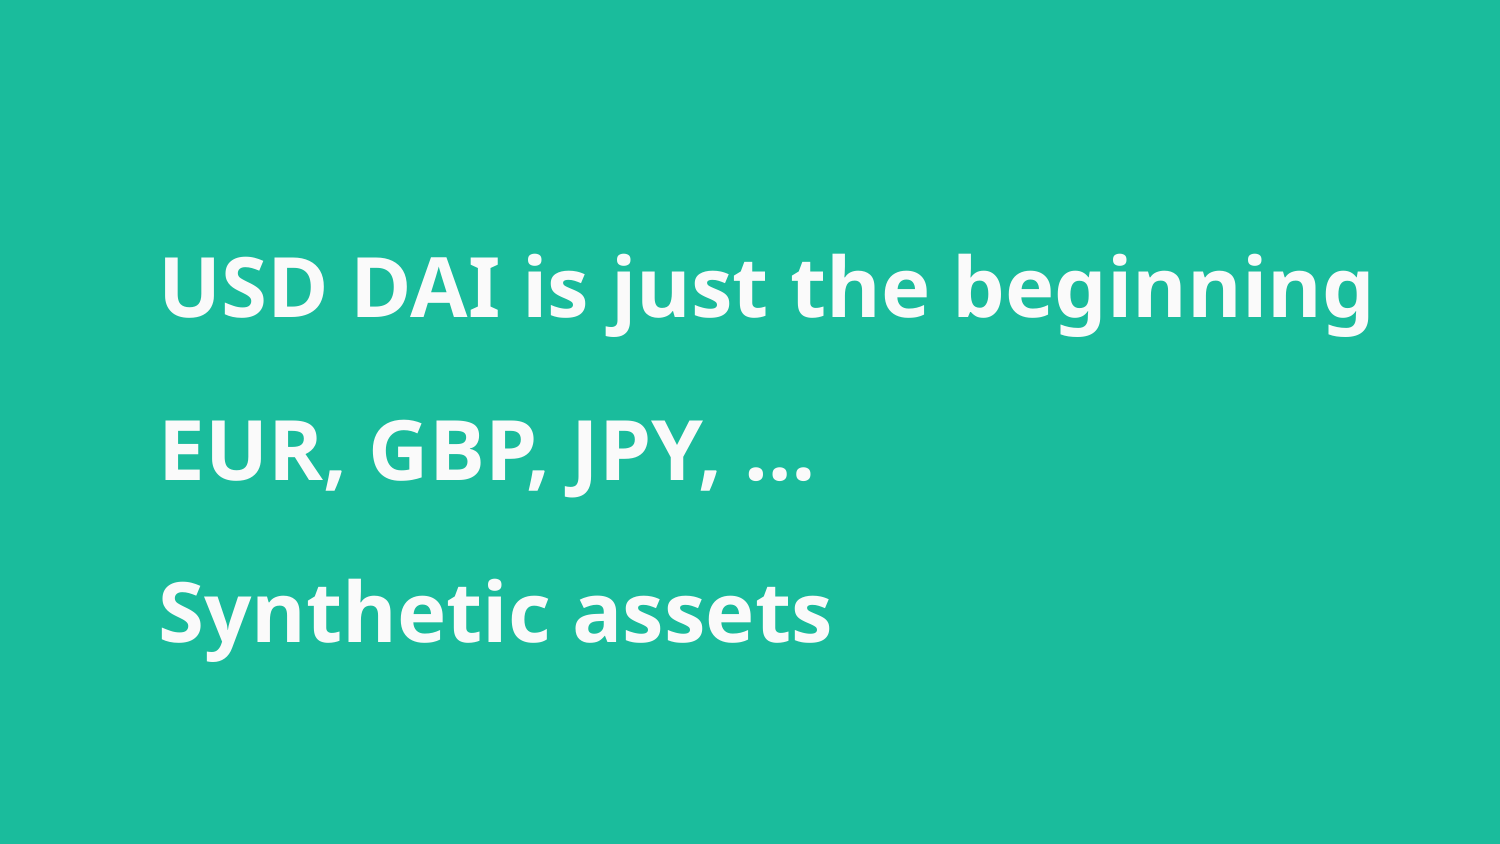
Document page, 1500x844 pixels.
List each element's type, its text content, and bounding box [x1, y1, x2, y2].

text_box USD DAI is just the beginning EUR, GBP, JPY, … Synthetic assets [144, 0, 1459, 844]
